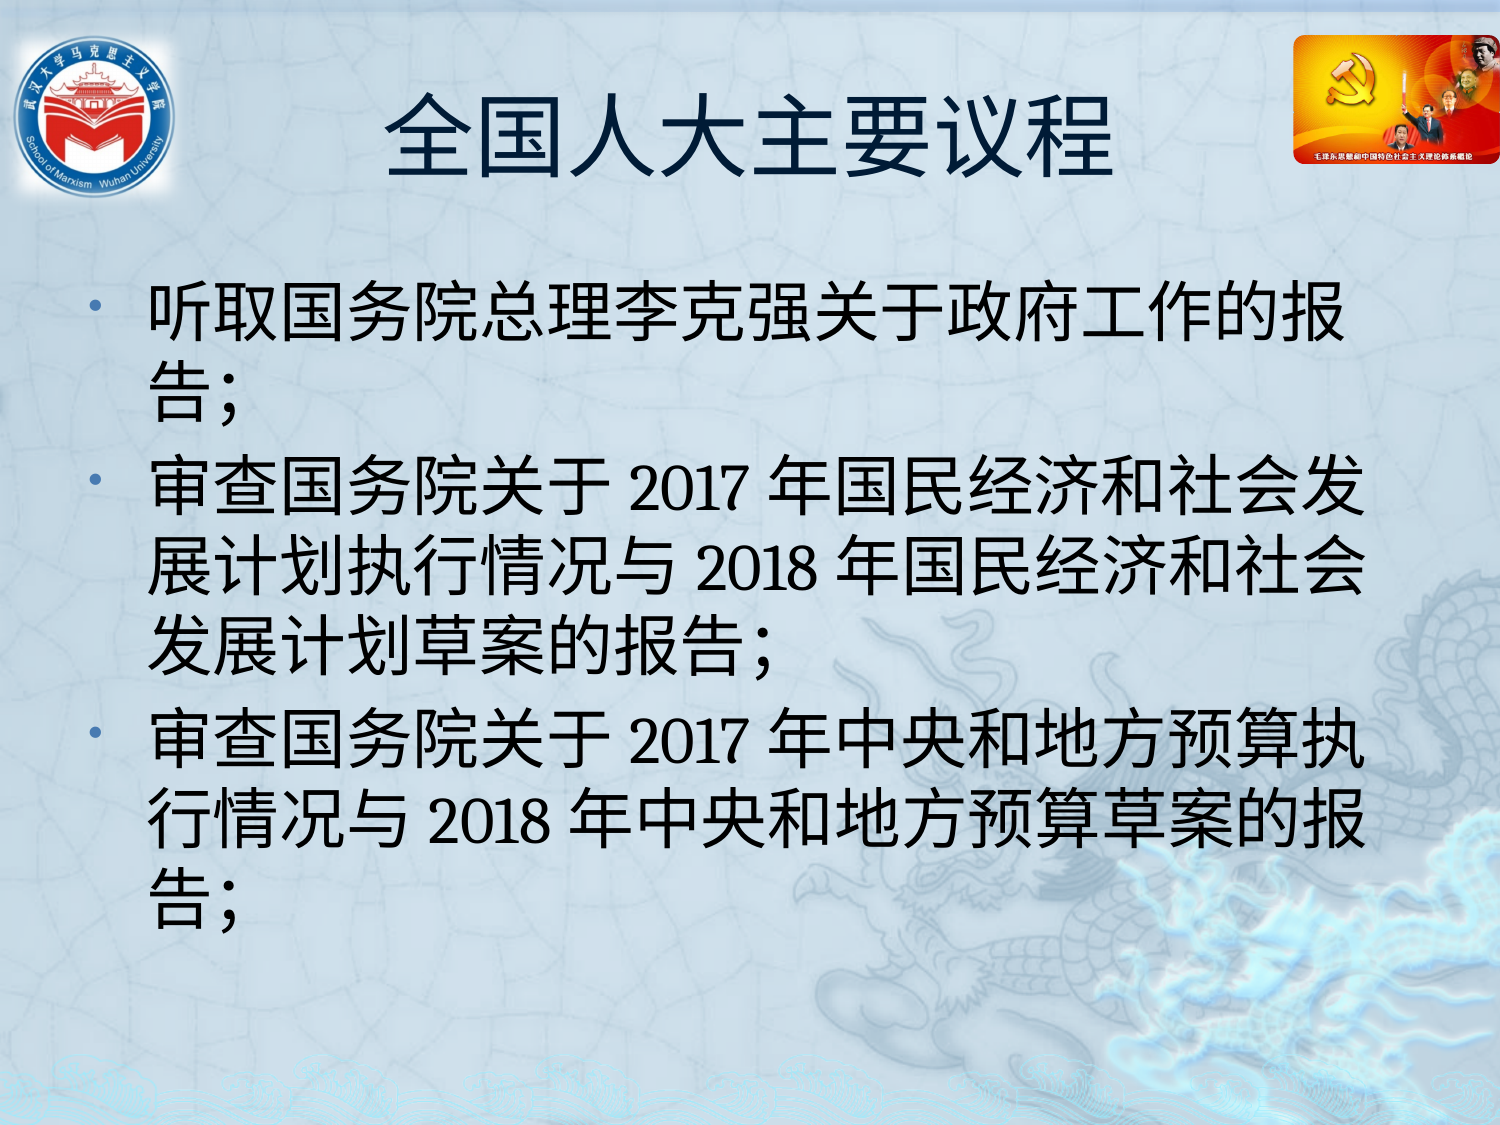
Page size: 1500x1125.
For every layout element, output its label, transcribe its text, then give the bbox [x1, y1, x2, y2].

title 全国人大主要议程 [75, 45, 1425, 223]
list 听取国务院总理李克强关于政府工作的报告； 审查国务院关于2017年国民经济和社会发展计划执行情况与2018年国民经济和社会发展计划草案的报告； 审查国务院关于2017年中央和地方预算执行情况与2018年中央和地方预算草案的报告； [75, 262, 1425, 1005]
picture [28, 51, 75, 183]
picture [1293, 35, 1500, 164]
